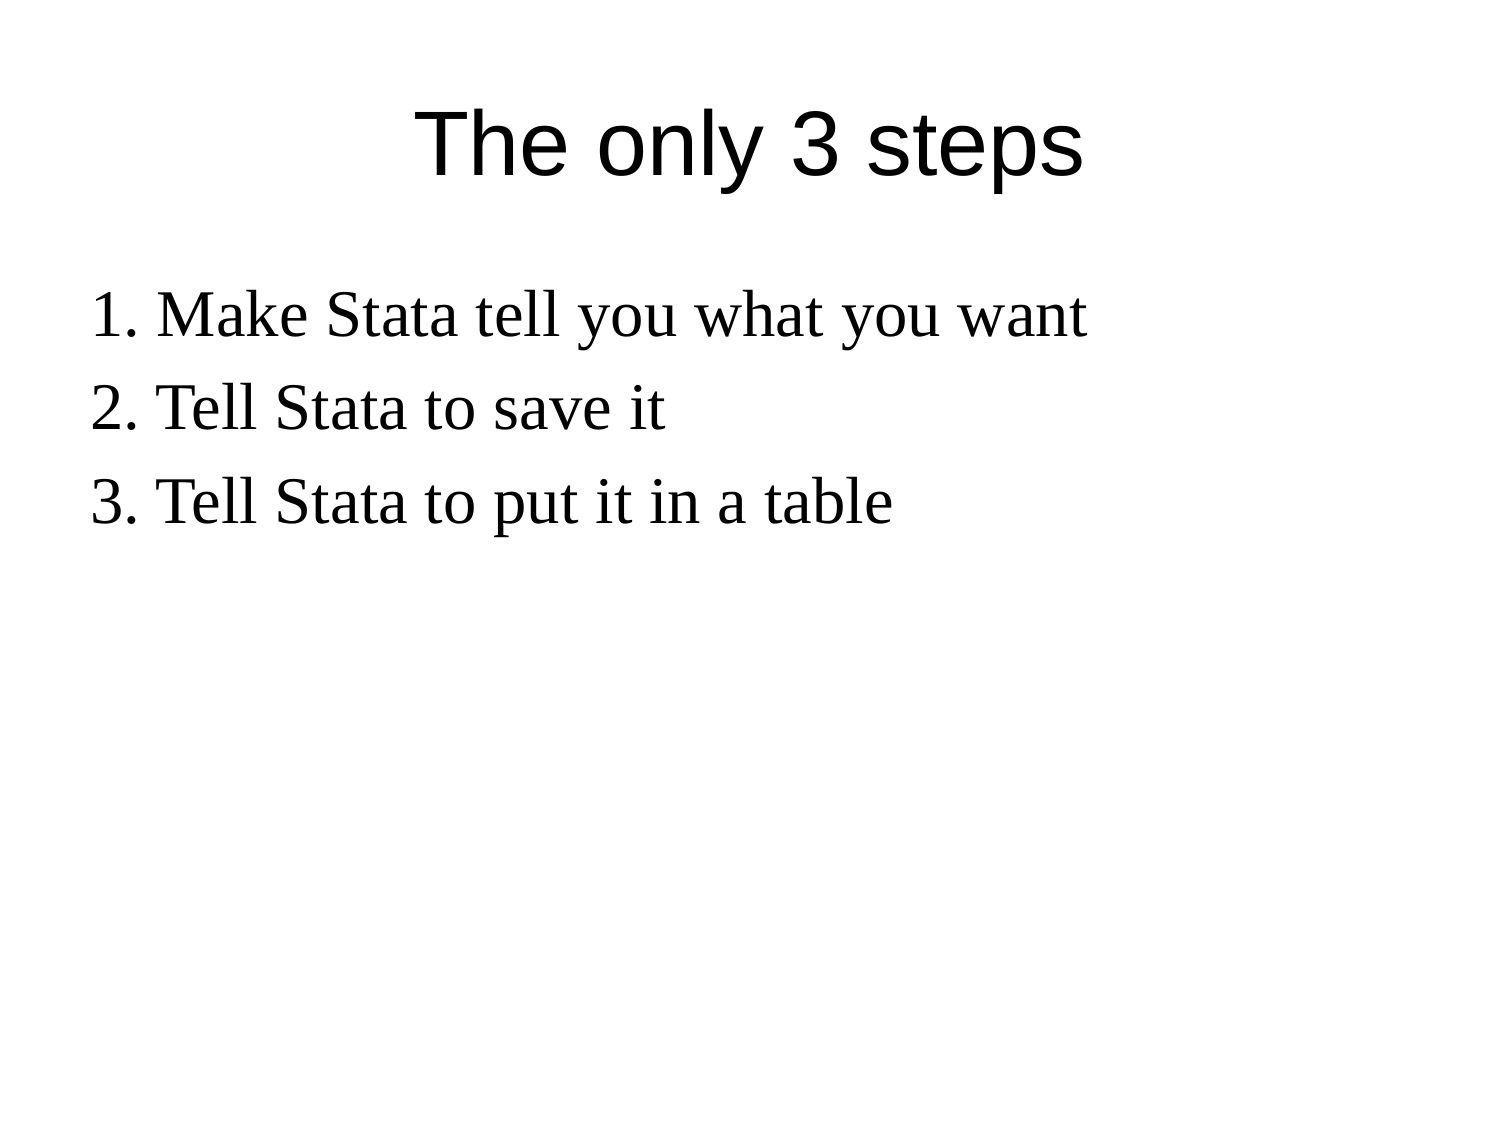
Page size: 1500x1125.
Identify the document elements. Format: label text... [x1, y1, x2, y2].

list 1. Make Stata tell you what you want 2. Tell Stata to save it 3. Tell Stata to put it in a table [75, 262, 1425, 1005]
title The only 3 steps [75, 45, 1425, 233]
